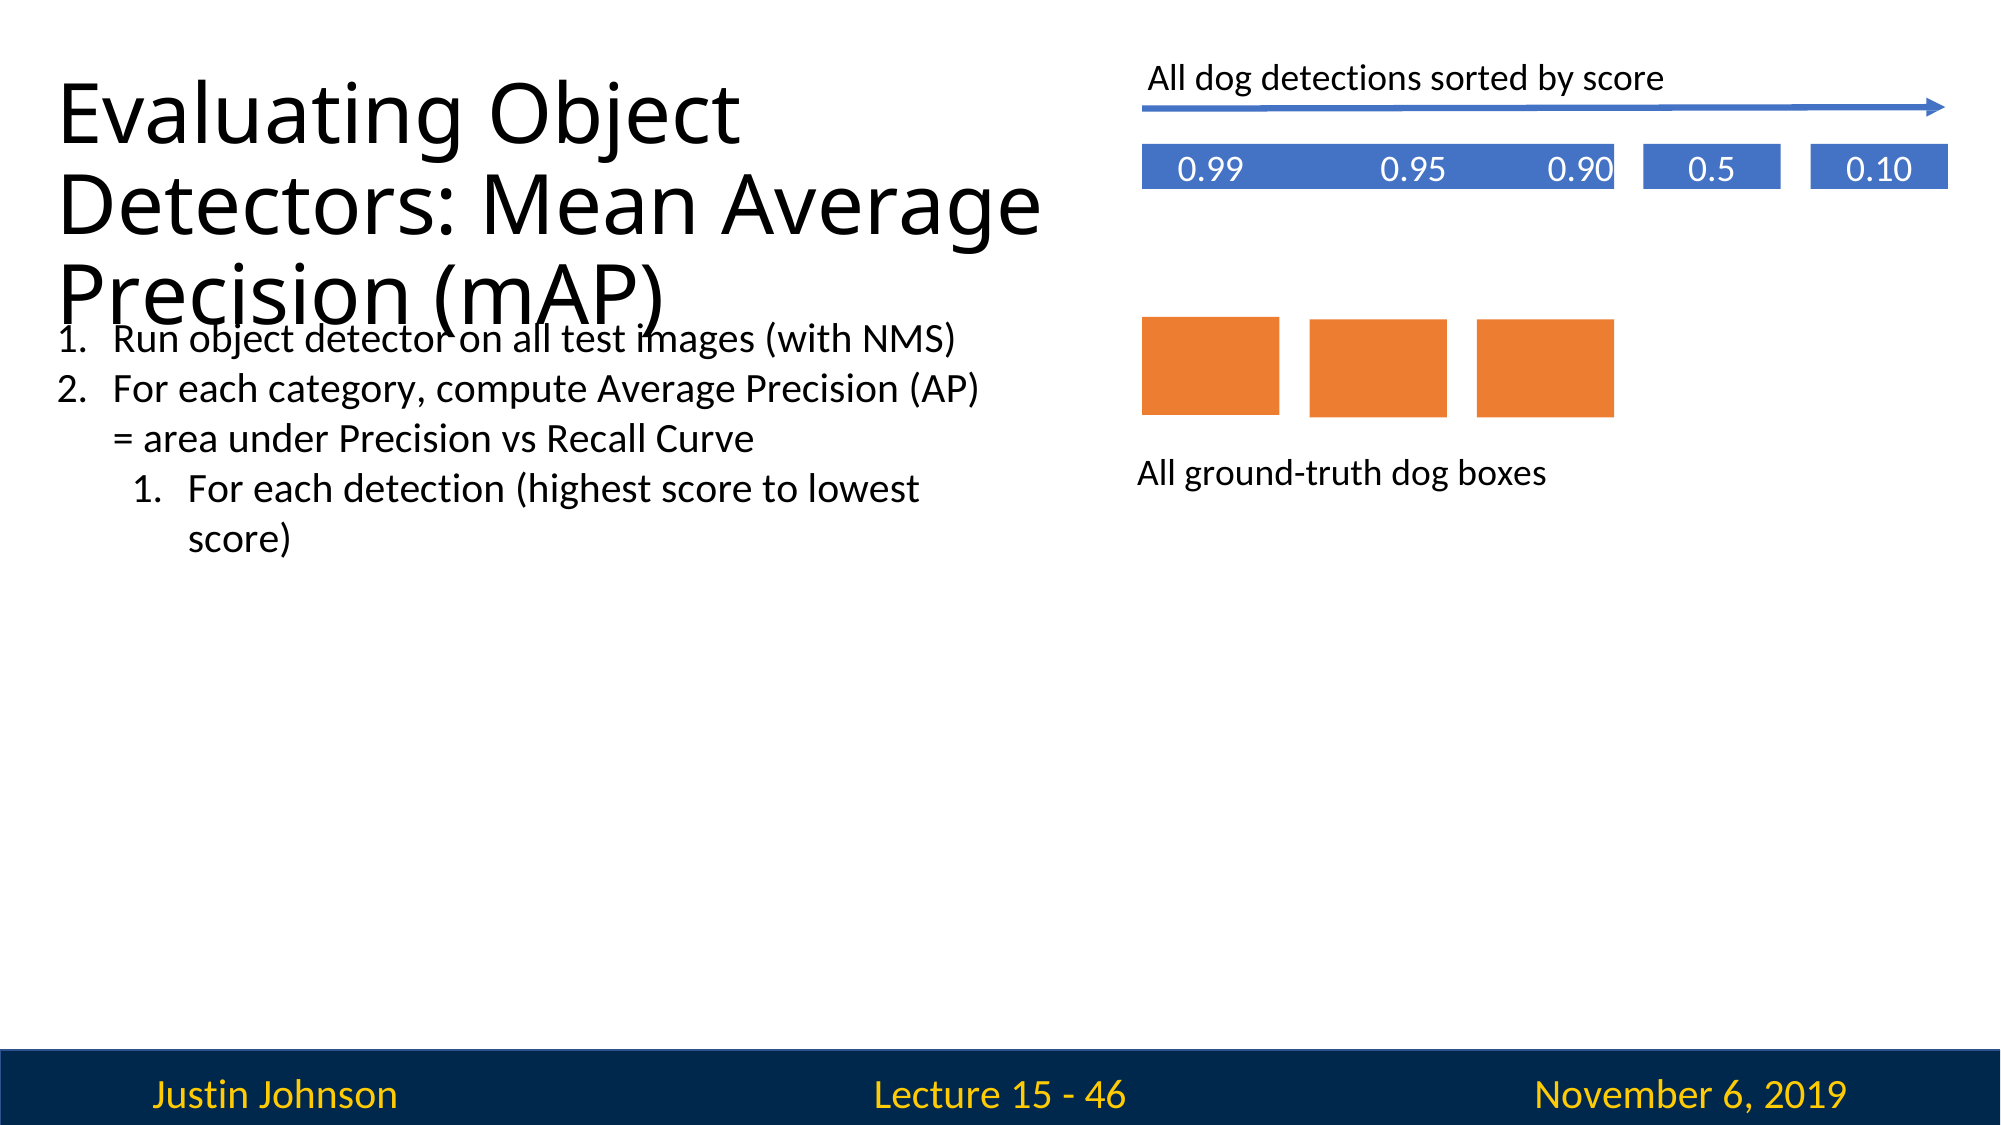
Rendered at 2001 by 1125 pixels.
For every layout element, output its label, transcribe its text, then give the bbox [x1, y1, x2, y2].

text_box All ground-truth dog boxes [1135, 447, 1548, 493]
text_box All dog detections sorted by score [1145, 53, 1666, 99]
text_box [1476, 319, 1615, 418]
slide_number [1532, 1066, 1850, 1125]
text_box [1142, 97, 1946, 117]
text_box Run object detector on all test images (with NMS) For each category, compute Average Precision (AP) = area under Precision vs Recall Curve For each detection (highest score to lowest score) [54, 310, 1031, 561]
text_box Evaluating Object Detectors: Mean Average Precision (mAP) [54, 70, 1085, 341]
text_box [1309, 319, 1447, 418]
footer Justin Johnson [150, 1066, 400, 1125]
text_box 0.10 [1810, 143, 1948, 189]
text_box 0.5 [1643, 143, 1781, 189]
text_box 0.99 0.95 0.90 [1142, 143, 1615, 189]
slide_number Lecture 15 - 46 [861, 1067, 1141, 1125]
text_box [1142, 316, 1280, 415]
